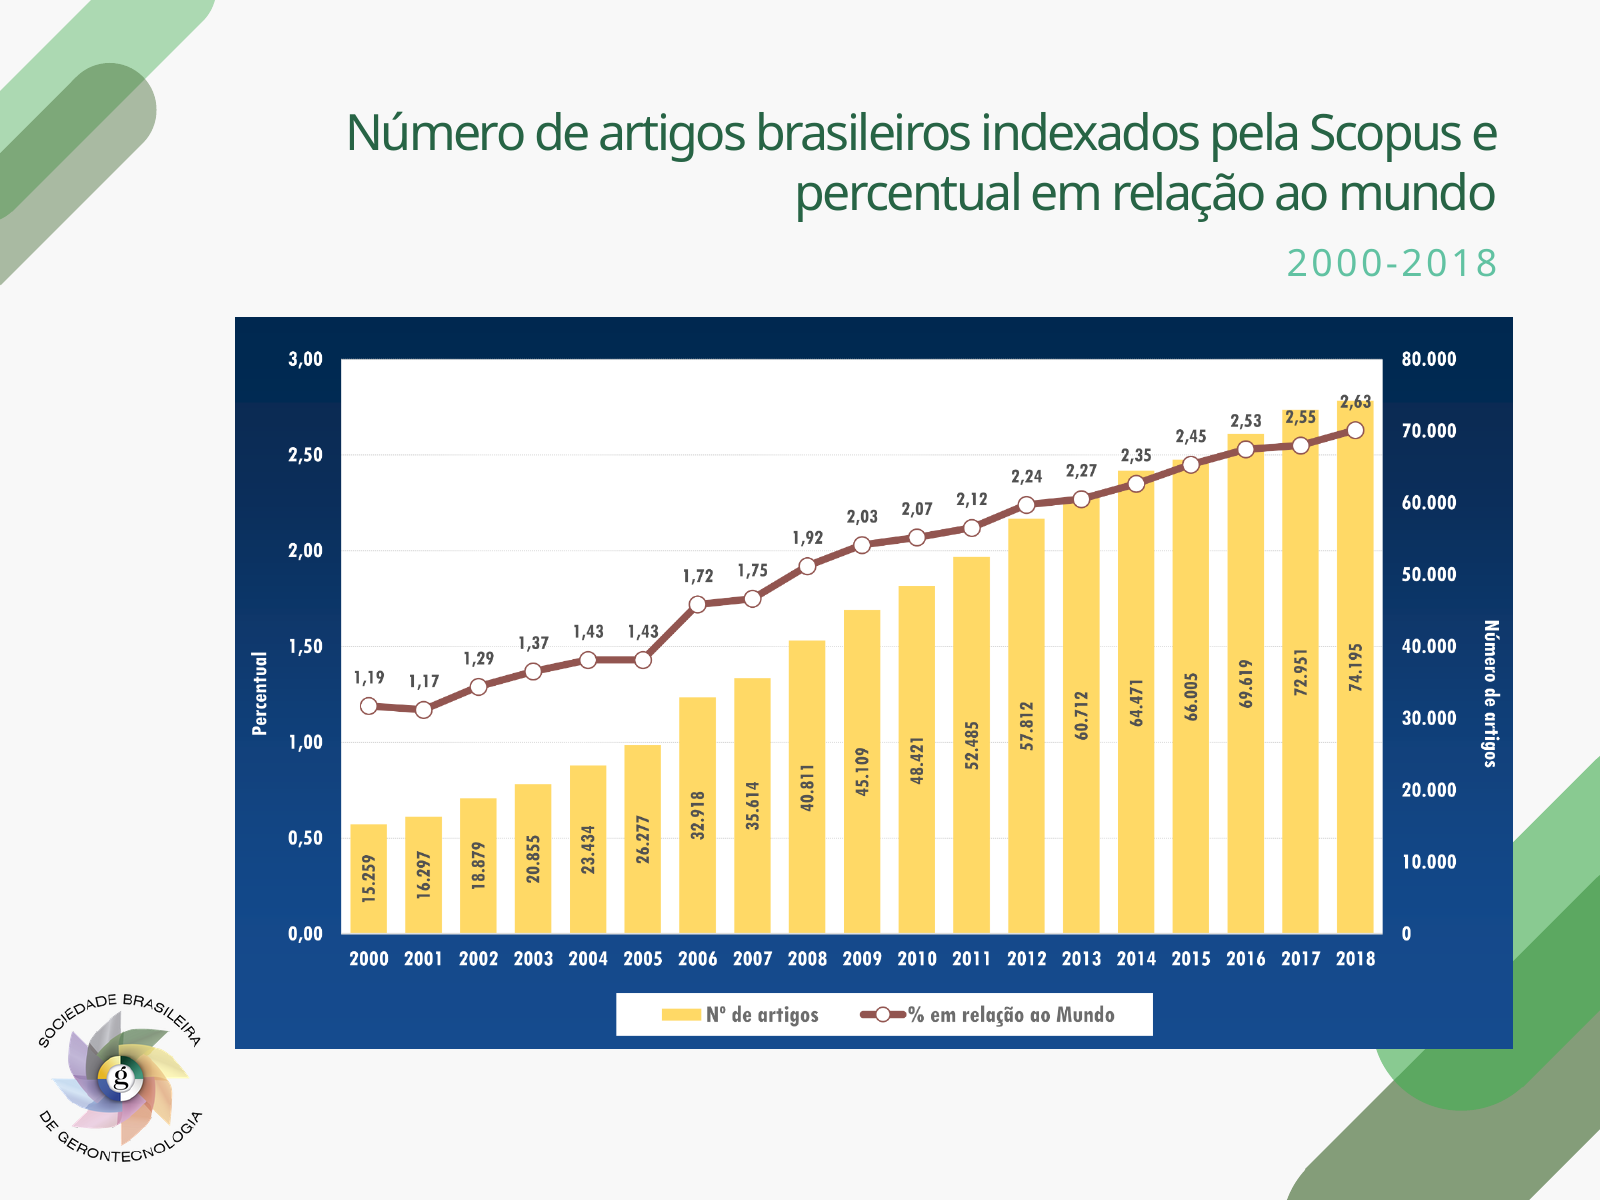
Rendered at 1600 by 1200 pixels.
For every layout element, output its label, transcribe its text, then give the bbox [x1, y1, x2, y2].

list 2000-2018 [236, 231, 1513, 302]
picture [24, 984, 216, 1176]
title Número de artigos brasileiros indexados pela Scopus e percentual em relação ao mundo [162, 87, 1513, 233]
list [235, 317, 1513, 1050]
